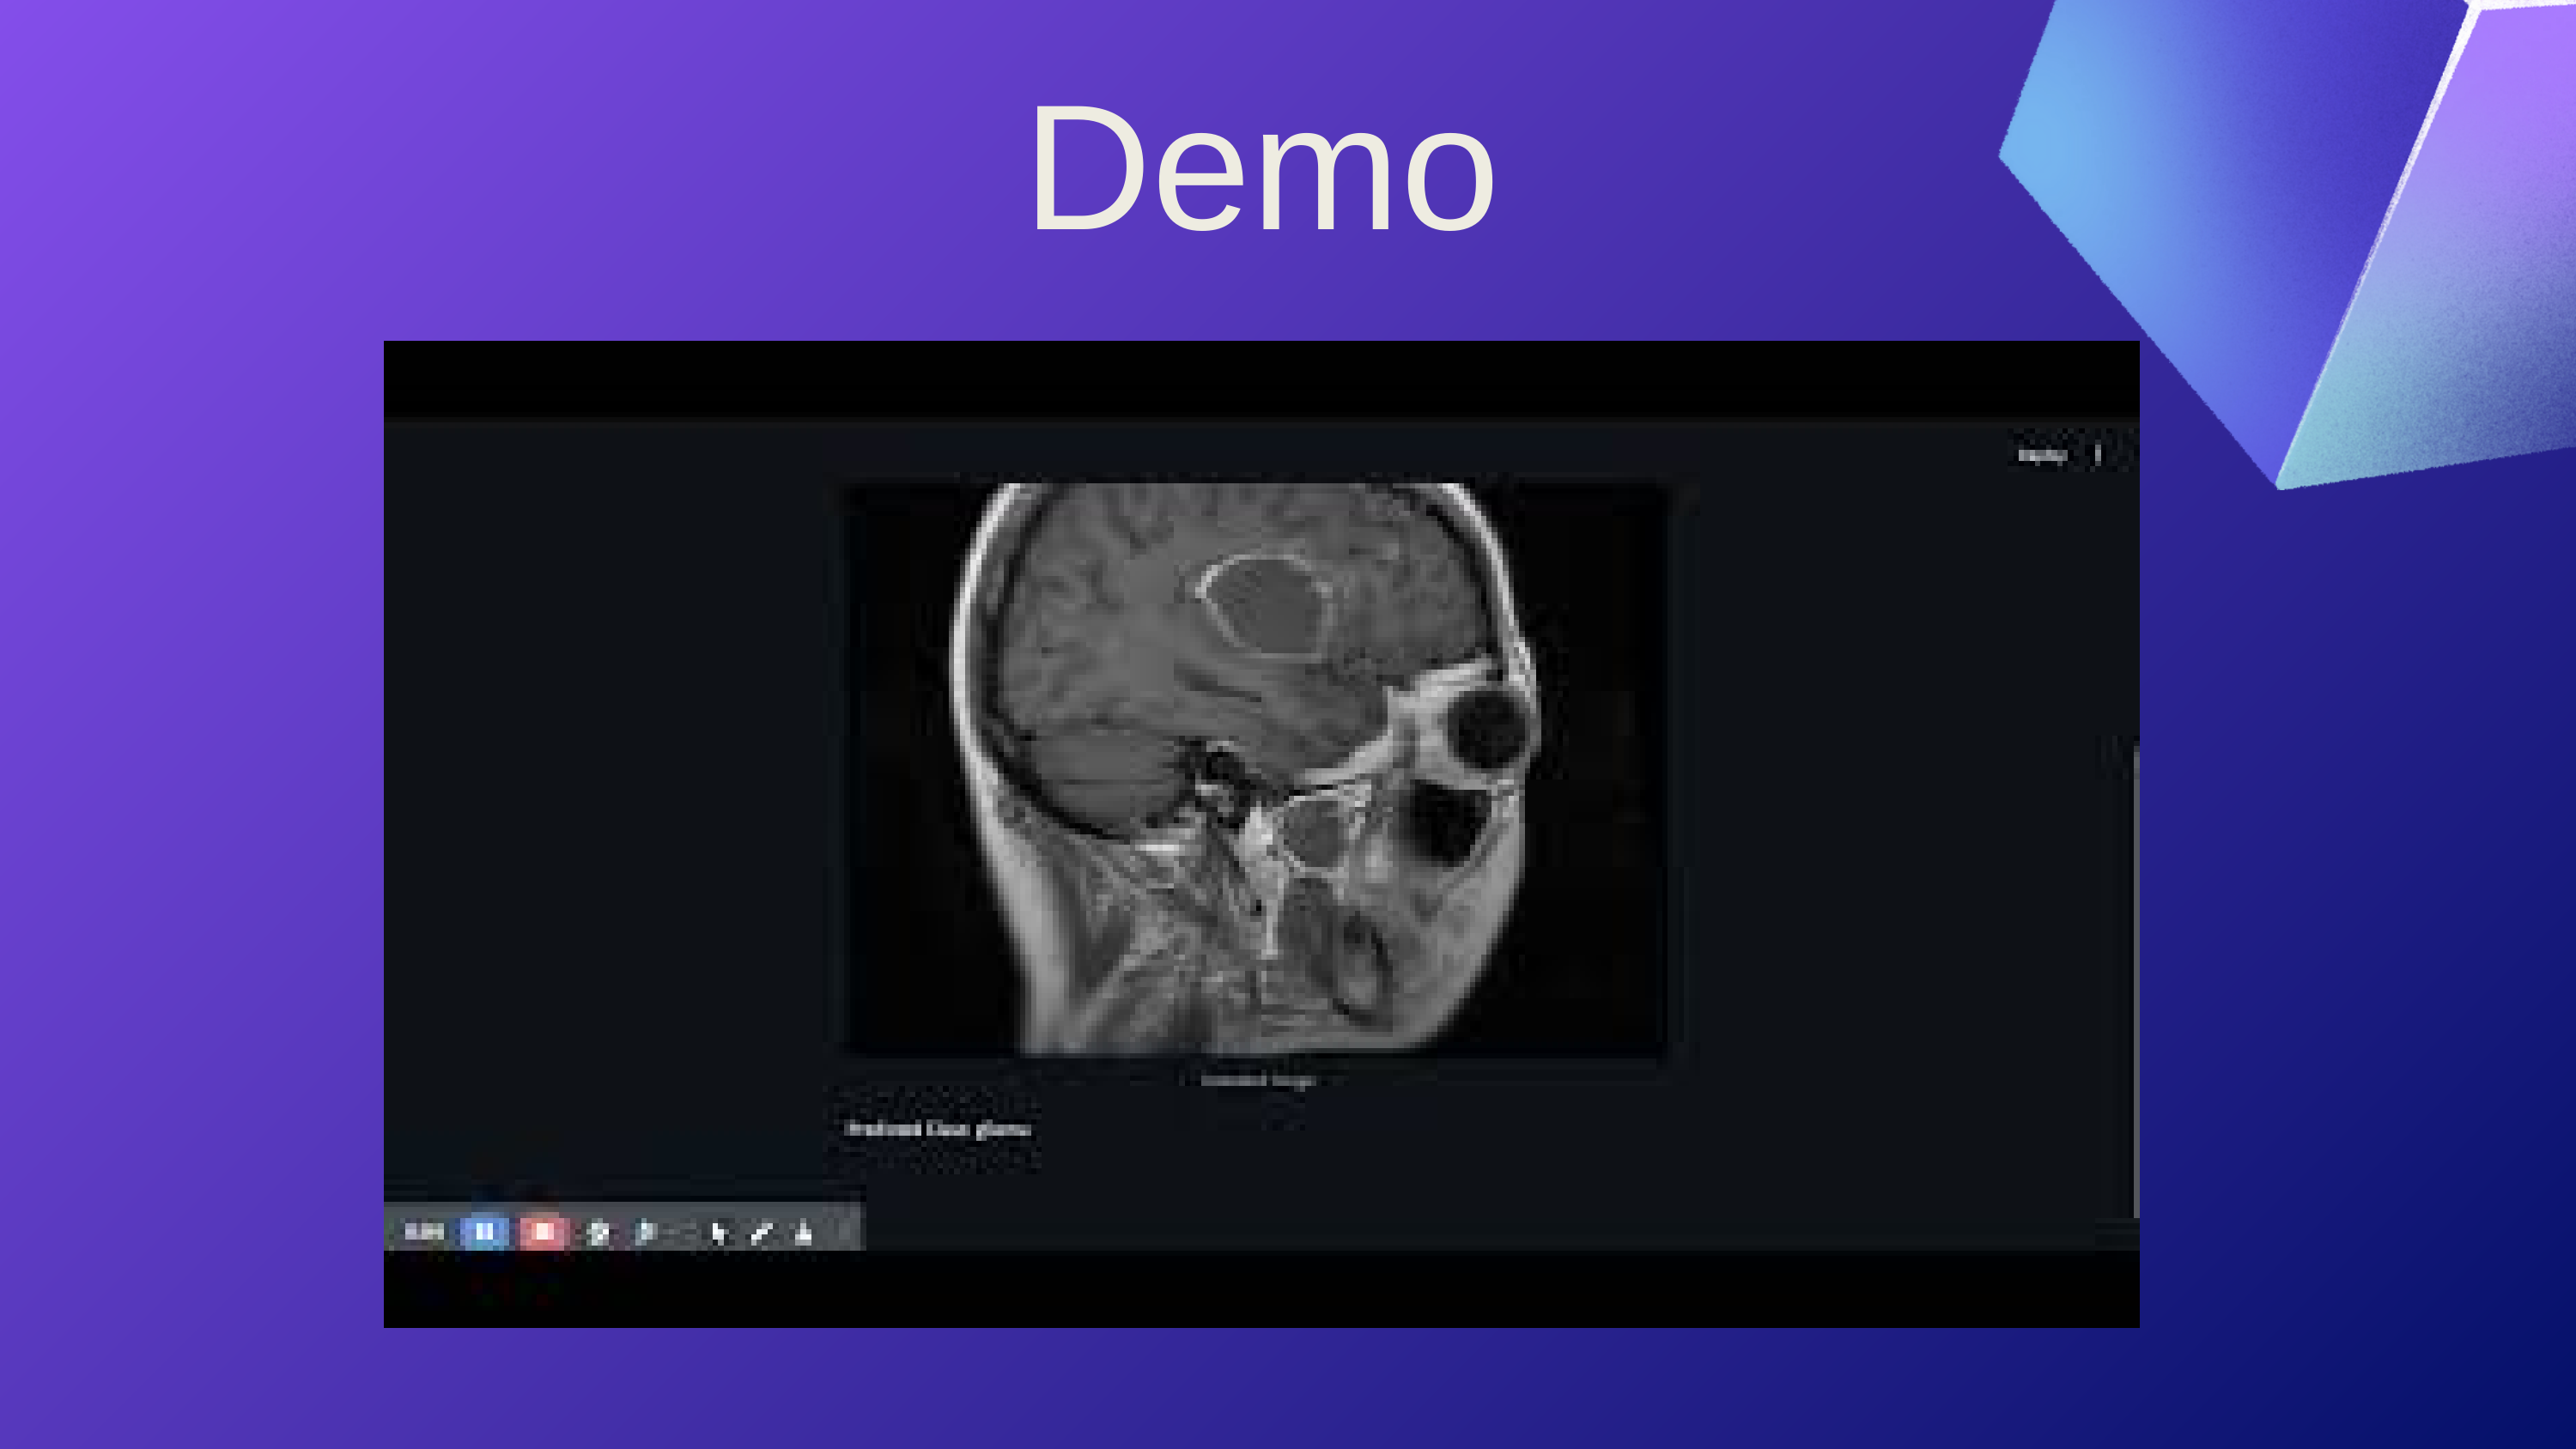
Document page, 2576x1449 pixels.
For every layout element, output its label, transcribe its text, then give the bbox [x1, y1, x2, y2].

picture [384, 340, 2140, 1328]
text_box Demo [662, 107, 1862, 261]
text_box [1990, 0, 2576, 490]
